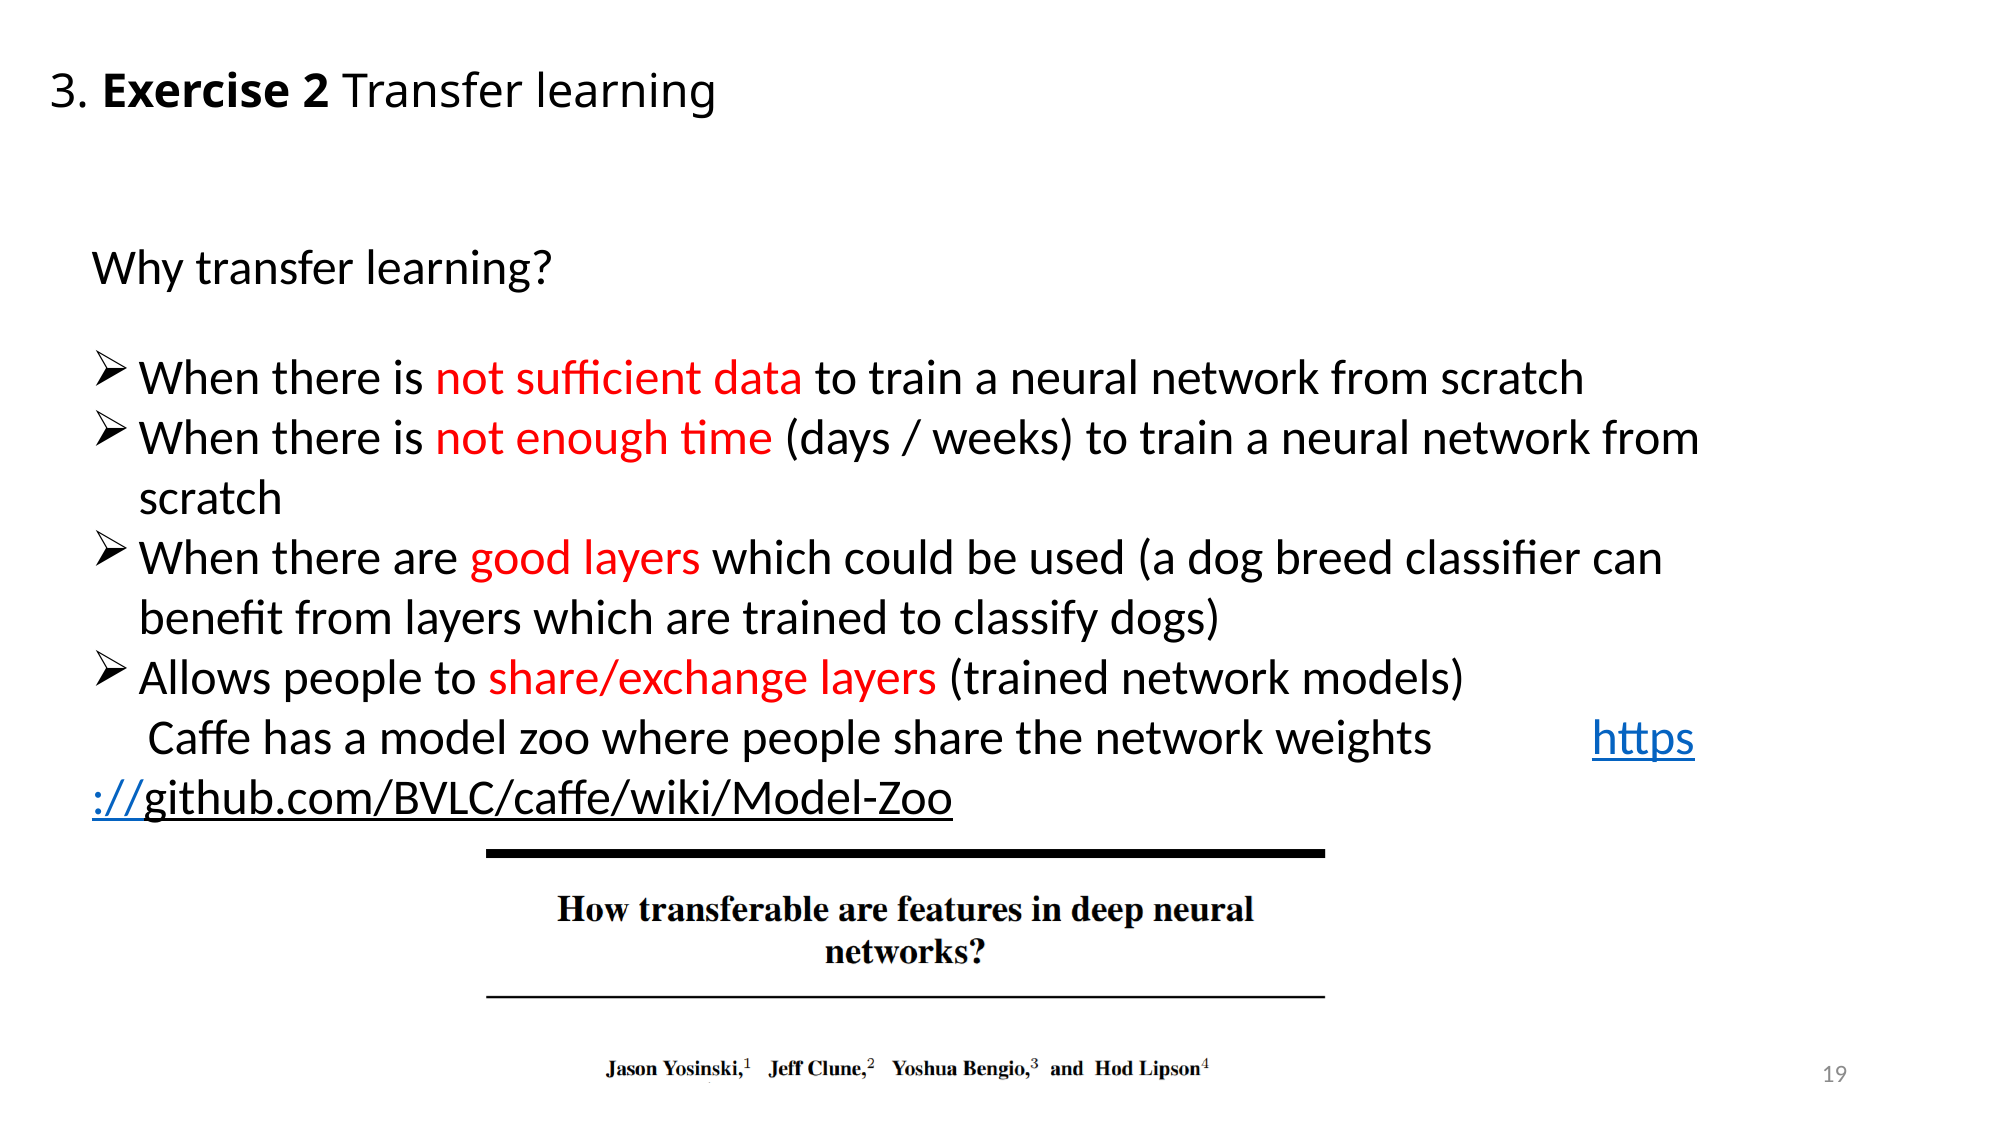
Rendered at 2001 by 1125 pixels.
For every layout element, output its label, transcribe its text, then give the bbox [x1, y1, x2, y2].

slide_number 19 [1412, 1042, 1863, 1103]
picture [461, 837, 1355, 1083]
text_box 3. Exercise 2 Transfer learning [34, 59, 1863, 278]
text_box Why transfer learning? When there is not sufficient data to train a neural network from scratch When there is not enough time (days / weeks) to train a neural network from scratch When there are good layers which could be used (a dog breed classifier can benefit from layers which are trained to classify dogs) Allows people to share/exchange layers (trained network models) Caffe has a model zoo where people share the network weights https://github.com/BVLC/caffe/wiki/Model-Zoo [76, 227, 1740, 832]
